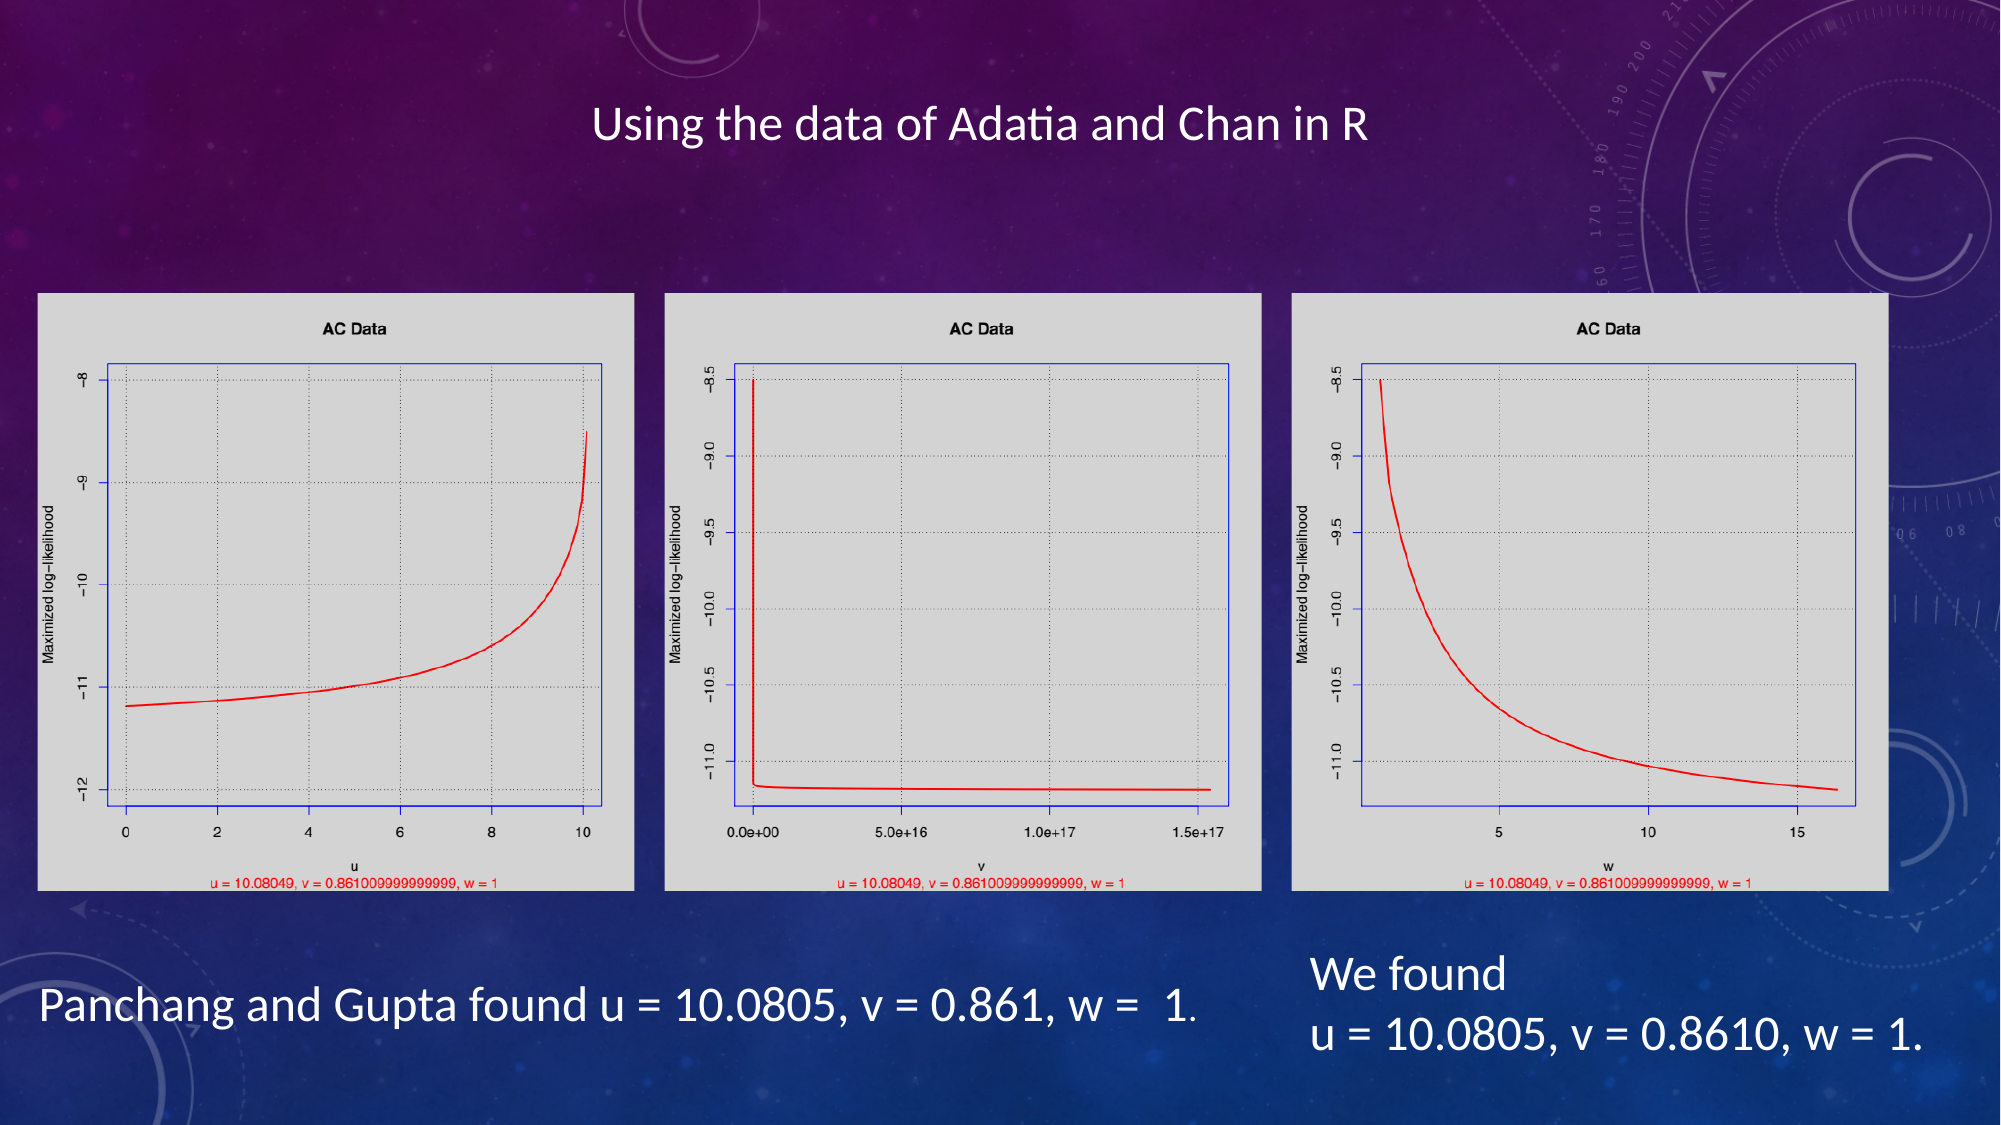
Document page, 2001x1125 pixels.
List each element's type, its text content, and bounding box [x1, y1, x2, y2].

text_box Using the data of Adatia and Chan in R [576, 83, 1384, 158]
text_box We found u = 10.0805, v = 0.8610, w = 1. [1294, 933, 1940, 1069]
picture [0, 0, 2001, 1125]
text_box Panchang and Gupta found u = 10.0805, v = 0.861, w = 1. [23, 963, 1213, 1039]
